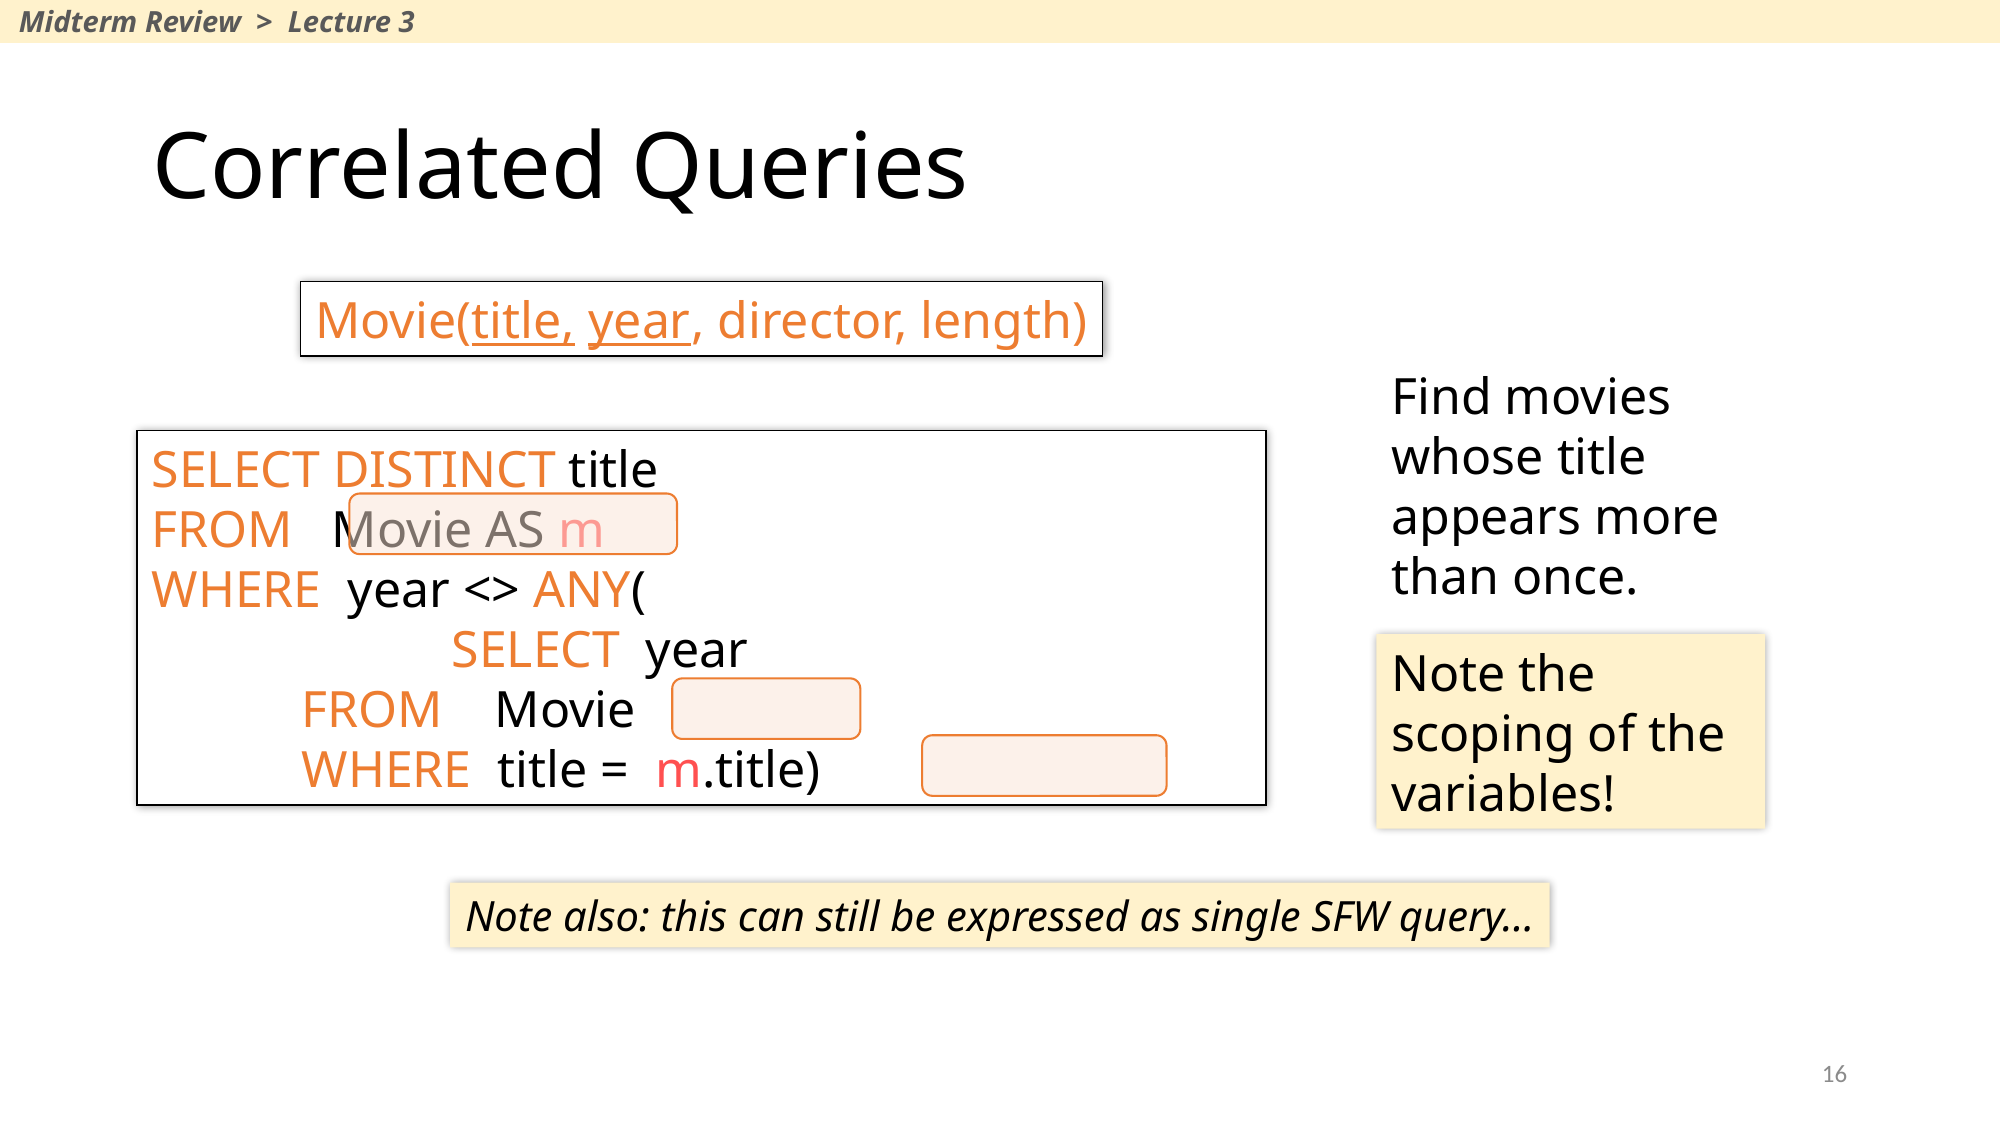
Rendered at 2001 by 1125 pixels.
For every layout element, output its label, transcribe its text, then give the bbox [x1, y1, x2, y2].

text_box Find movies whose title appears more than once. [1376, 357, 1823, 612]
text_box [671, 677, 862, 740]
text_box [0, 0, 2000, 47]
text_box Note the scoping of the variables! [1376, 634, 1766, 829]
text_box [348, 492, 679, 556]
text_box Note also: this can still be expressed as single SFW query… [450, 882, 1550, 948]
text_box Movie(title, year, director, length) [300, 281, 1103, 357]
title Correlated Queries [137, 59, 1863, 278]
slide_number 16 [1412, 1042, 1863, 1103]
text_box SELECT DISTINCT title FROM Movie AS m WHERE year <> ANY( SELECT year FROM Movie WHERE title = m.title) [136, 430, 1266, 806]
text_box [921, 734, 1168, 797]
